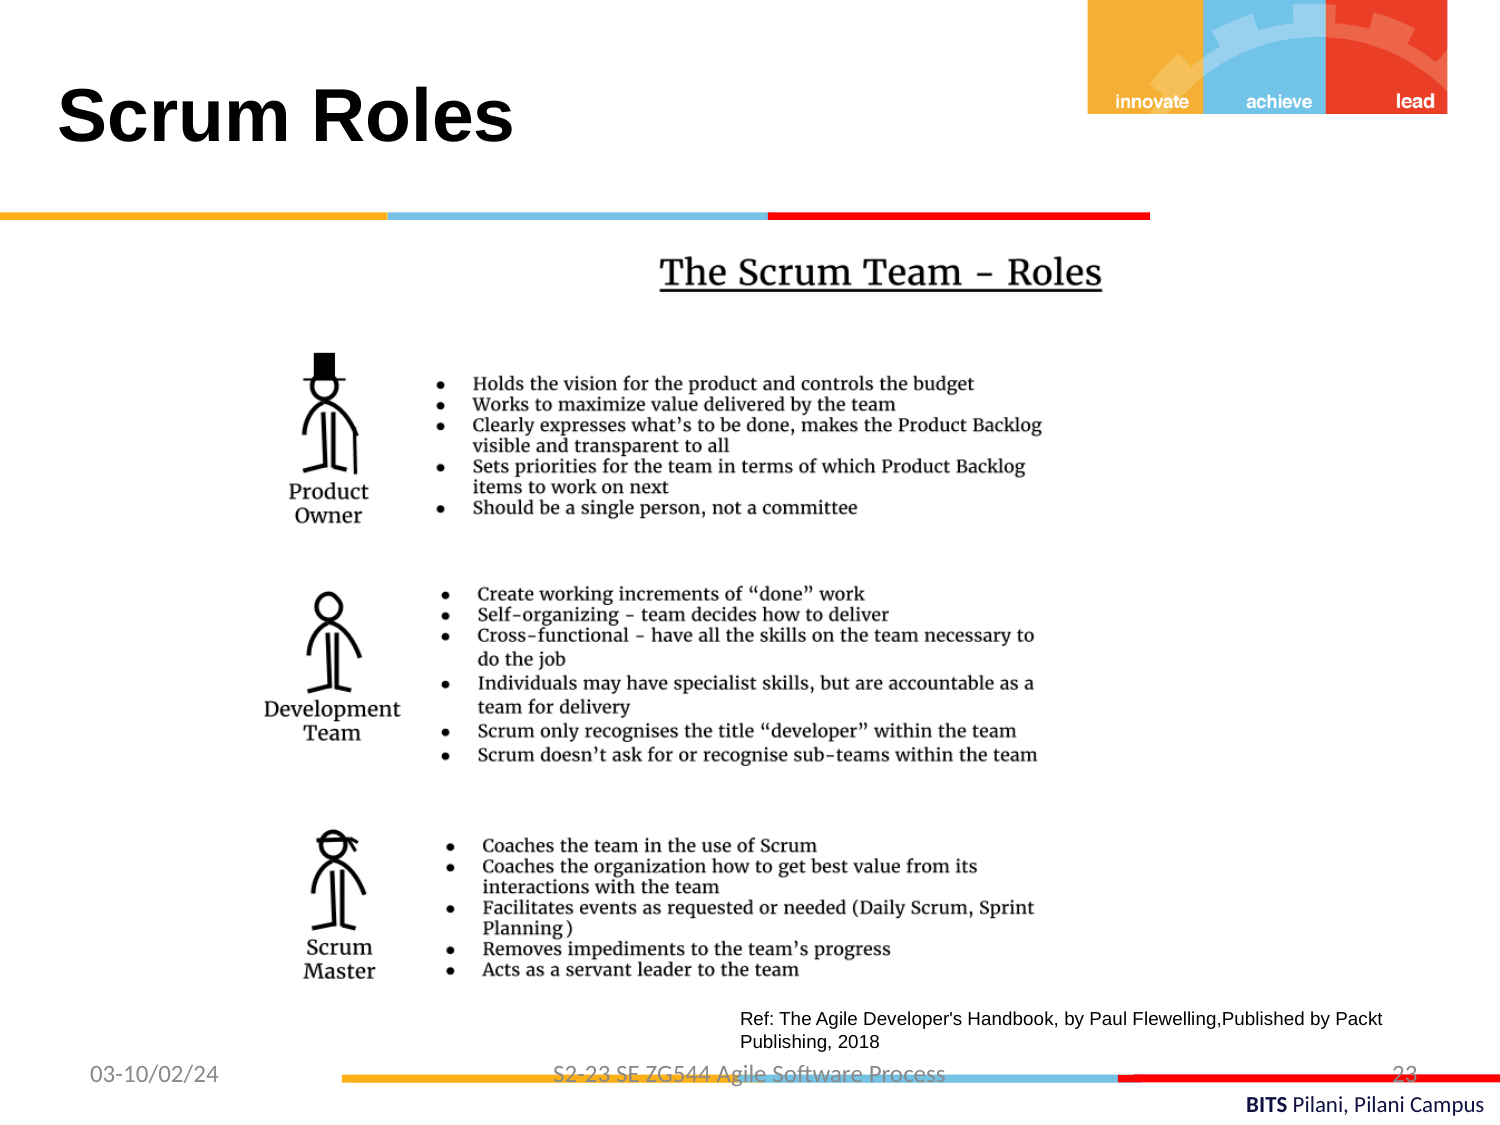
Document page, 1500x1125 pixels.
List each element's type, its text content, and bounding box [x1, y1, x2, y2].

text_box Ref: The Agile Developer's Handbook, by Paul Flewelling,Published by Packt Publishing, 2018 [732, 999, 1468, 1060]
text_box S2-23 SE ZG544 Agile Software Process [519, 1050, 980, 1095]
picture [1087, 0, 1448, 114]
slide_number 23 [1382, 1060, 1426, 1094]
text_box 03-10/02/24 [82, 1050, 418, 1095]
list Scrum Roles [49, 24, 1088, 213]
picture [237, 229, 1126, 1005]
